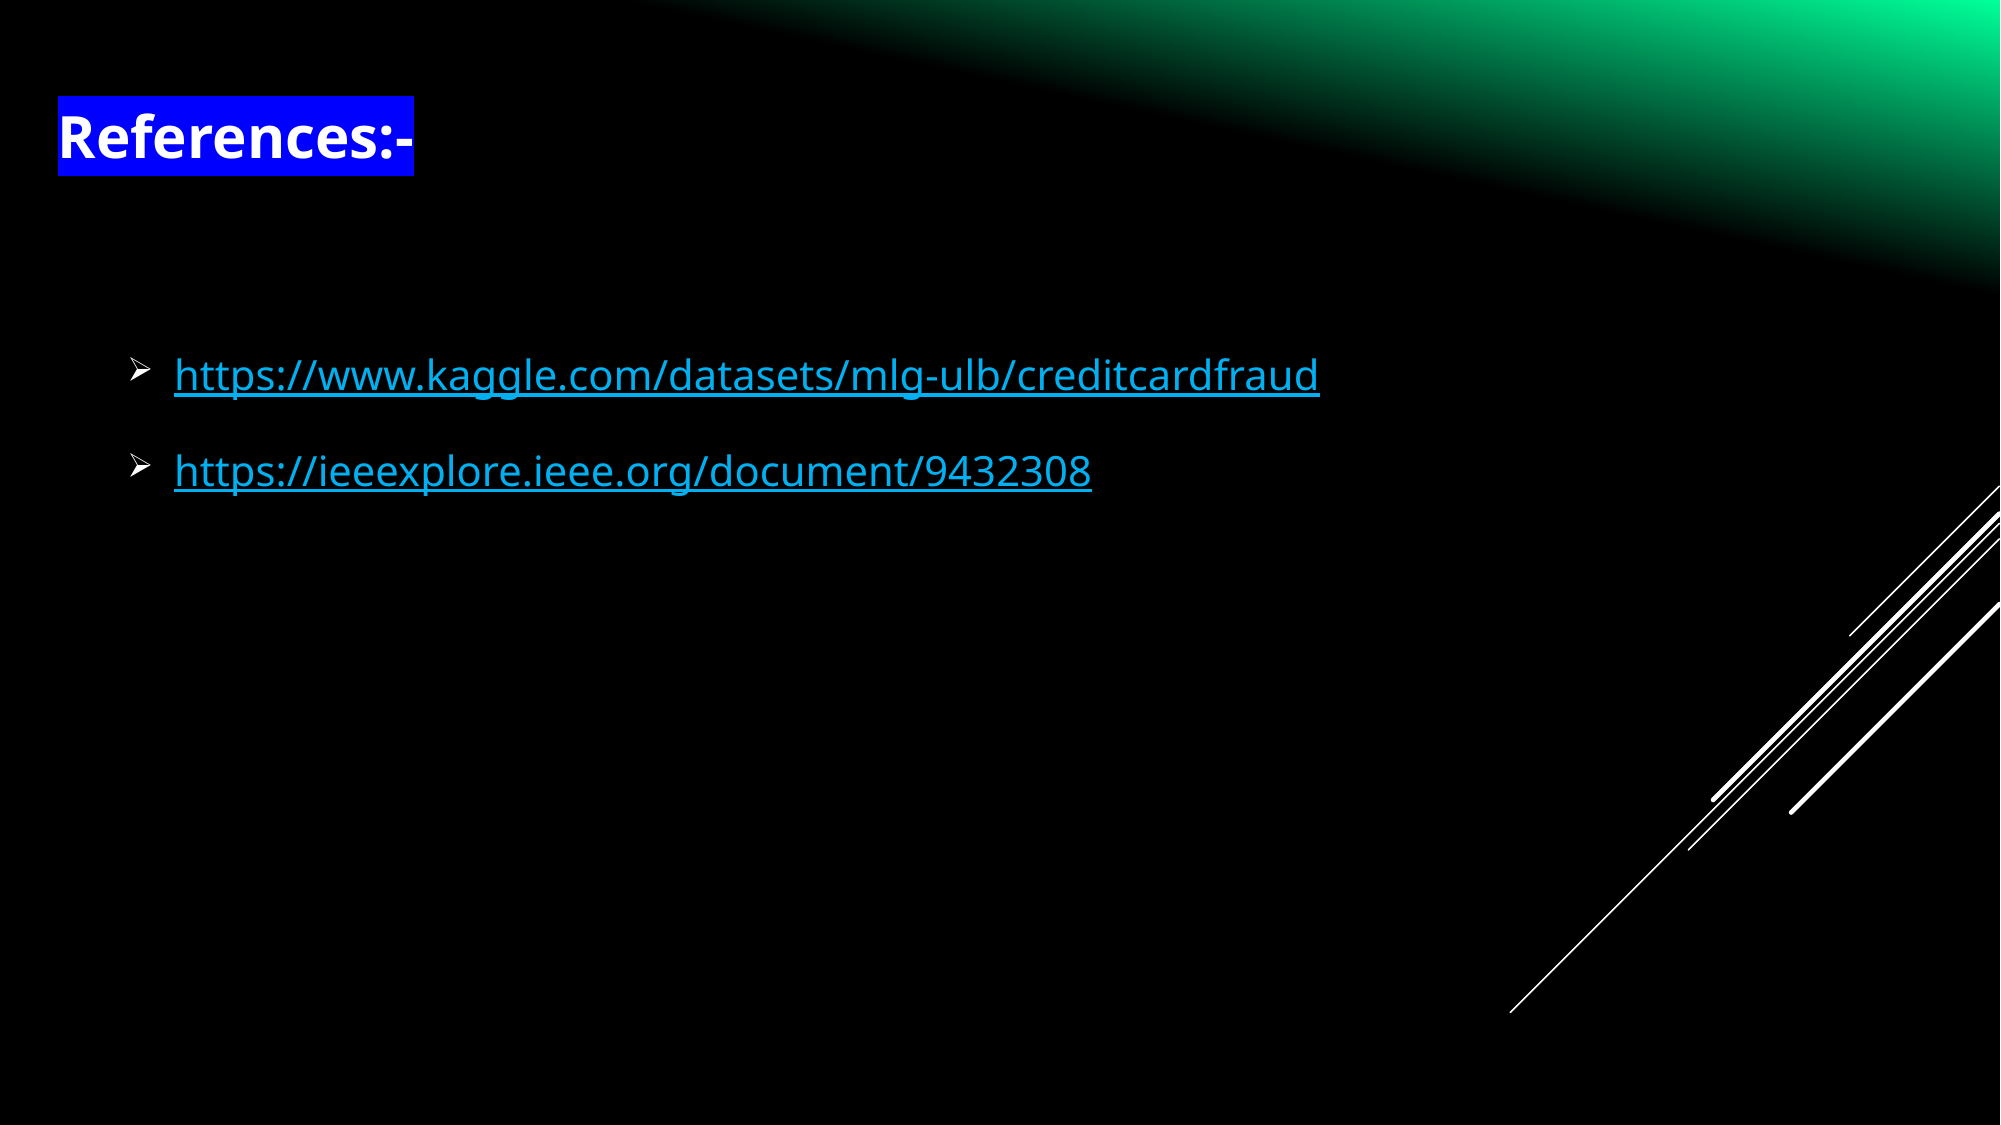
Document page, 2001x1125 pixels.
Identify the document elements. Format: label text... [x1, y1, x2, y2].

list https://www.kaggle.com/datasets/mlg-ulb/creditcardfraud https://ieeexplore.ieee.org/document/9432308 [112, 112, 1513, 706]
text_box References:- [42, 57, 1819, 291]
